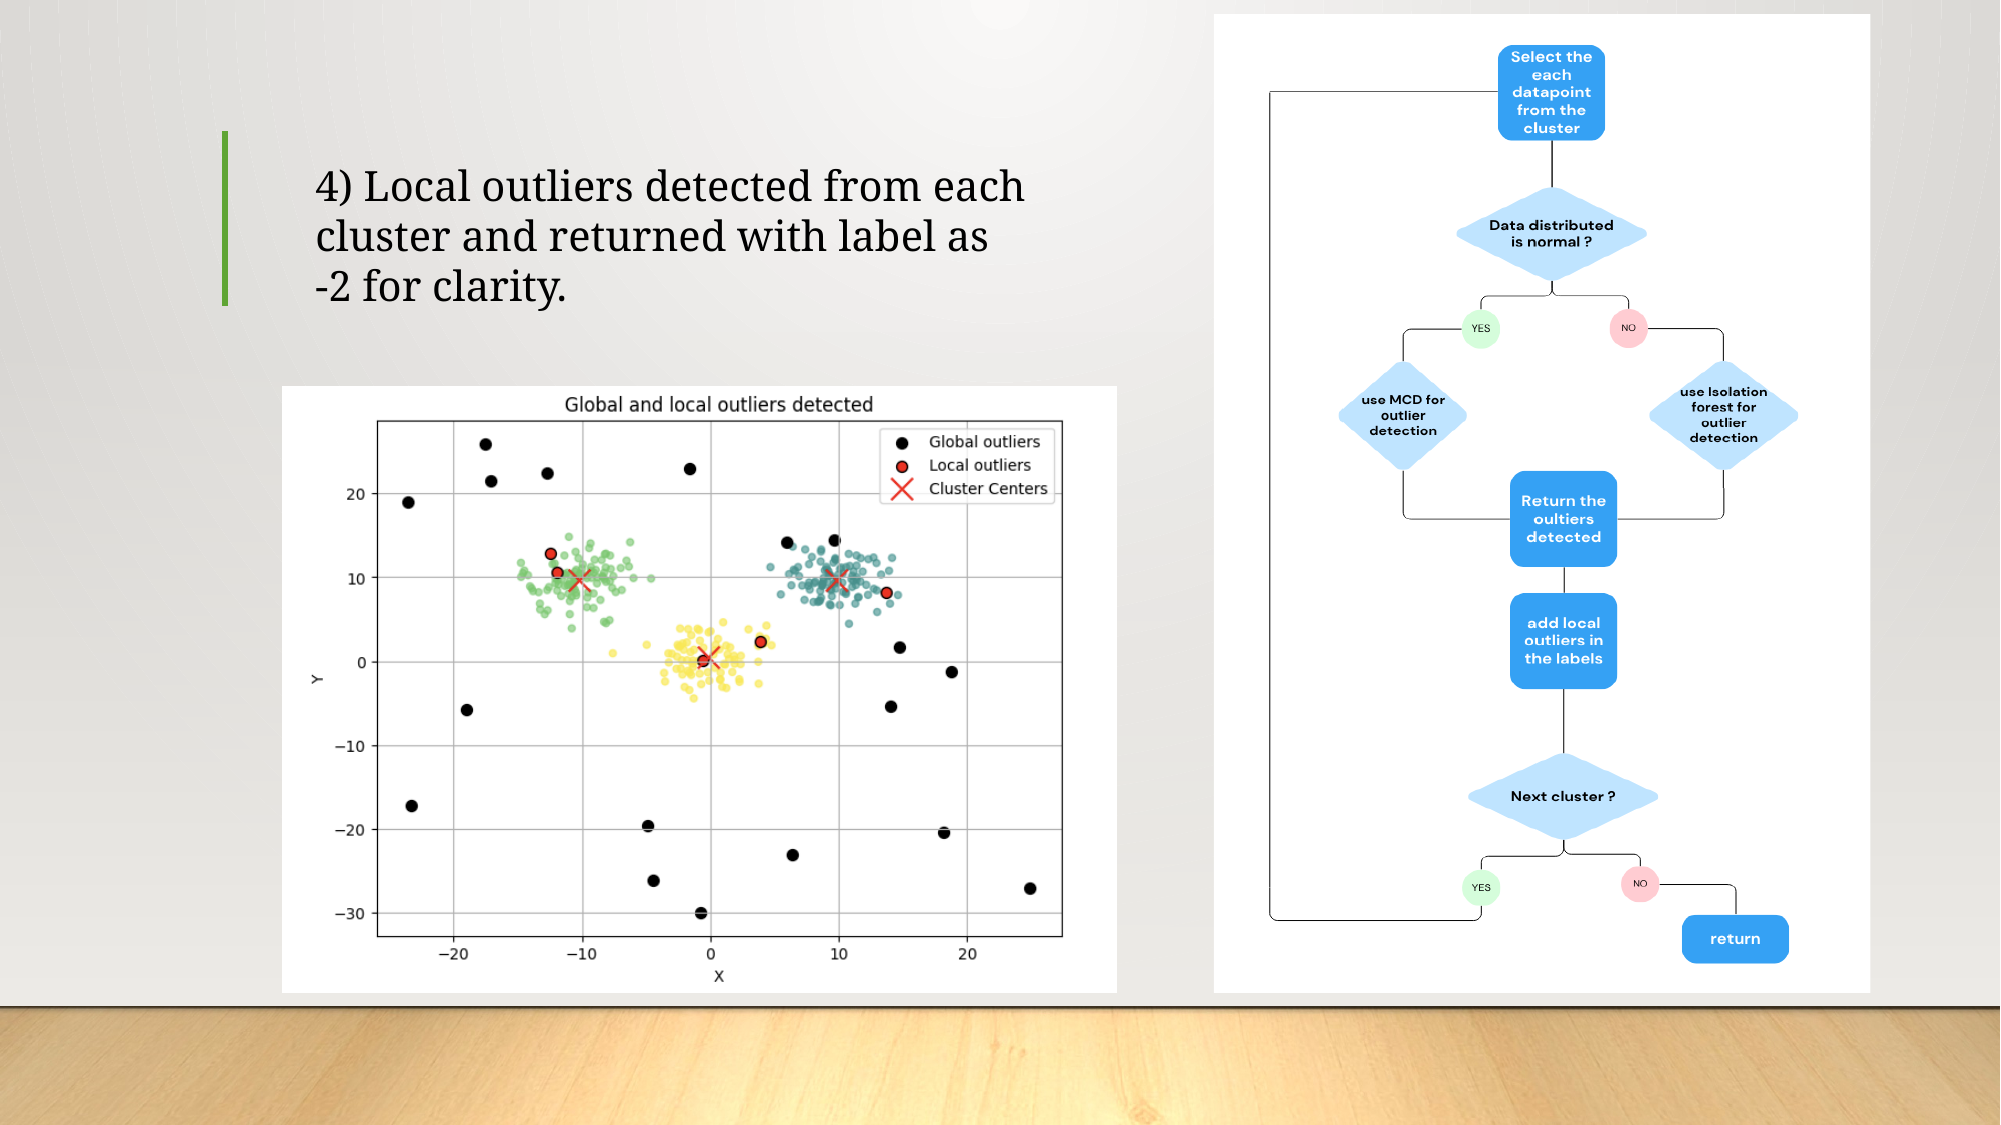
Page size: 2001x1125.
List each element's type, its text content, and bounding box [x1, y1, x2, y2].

picture [282, 386, 1117, 993]
title [251, 131, 1213, 305]
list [1213, 14, 1871, 993]
picture [0, 1006, 2000, 1125]
text_box 4) Local outliers detected from each cluster and returned with label as -2 for clarity. [300, 152, 1073, 318]
